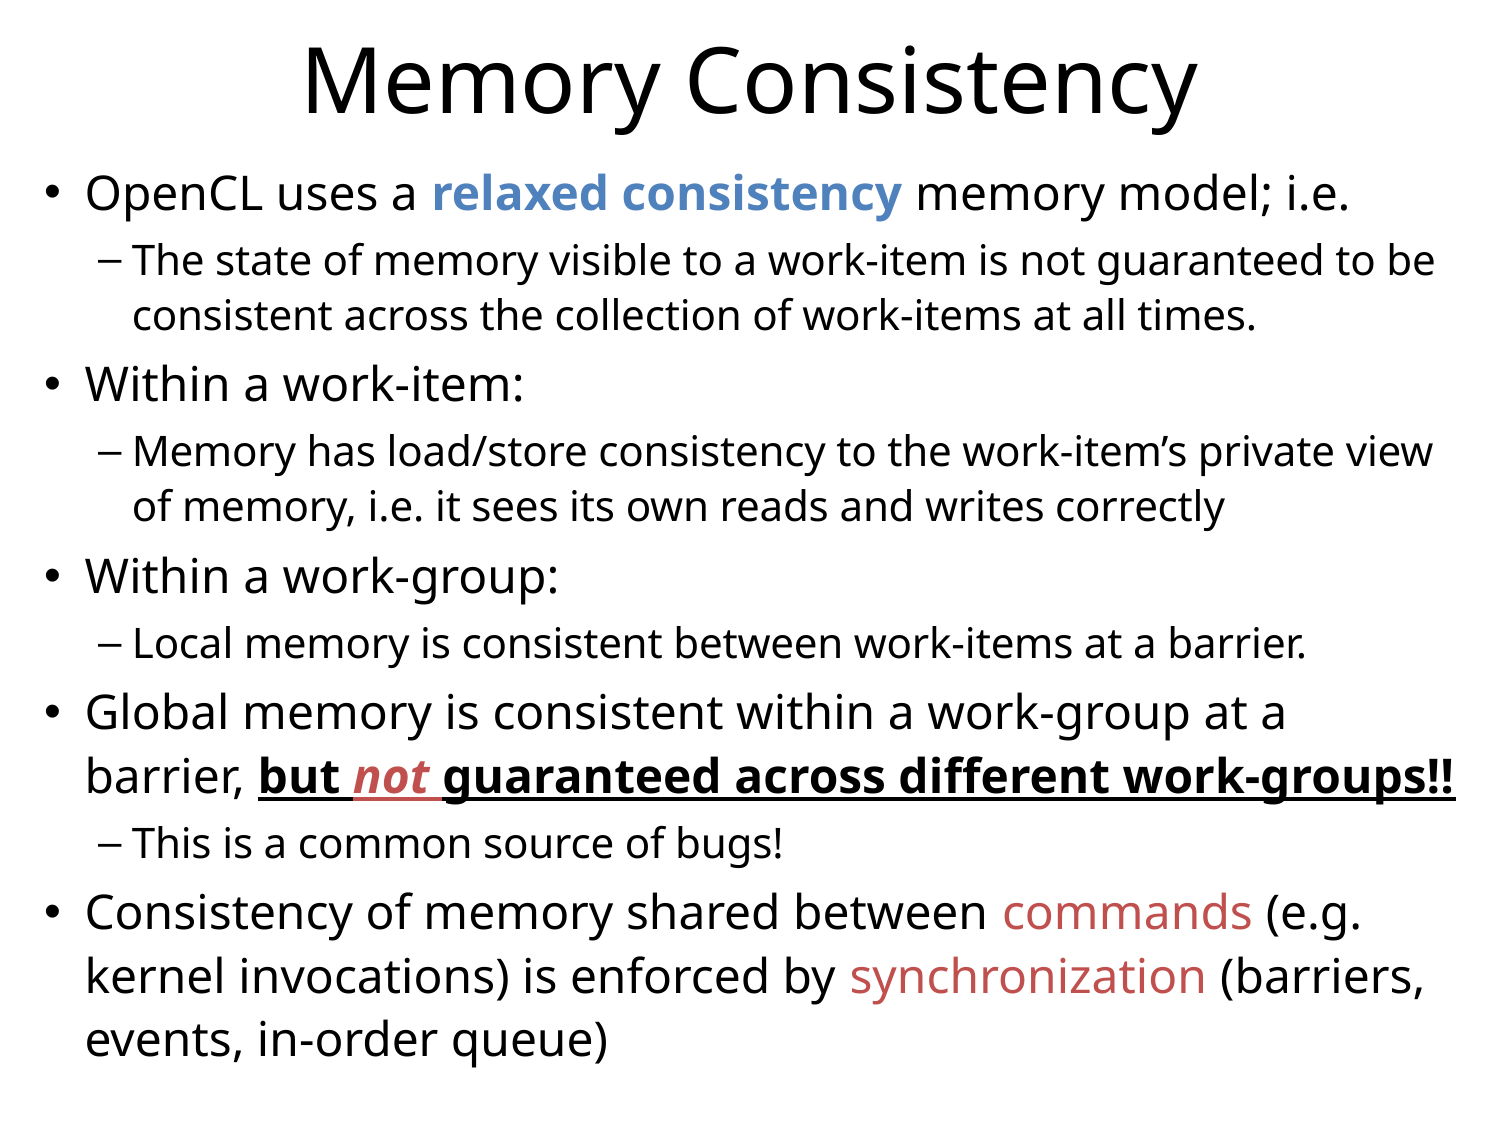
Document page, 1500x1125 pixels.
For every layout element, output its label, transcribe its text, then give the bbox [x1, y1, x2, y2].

text_box Memory Consistency [75, 0, 1425, 149]
text_box OpenCL uses a relaxed consistency memory model; i.e. The state of memory visible to a work-item is not guaranteed to be consistent across the collection of work-items at all times. Within a work-item: Memory has load/store consistency to the work-item’s private view of memory, i.e. it sees its own reads and writes correctly Within a work-group: Local memory is consistent between work-items at a barrier. Global memory is consistent within a work-group at a barrier, but not guaranteed across different work-groups!! This is a common source of bugs! Consistency of memory shared between commands (e.g. kernel invocations) is enforced by synchronization (barriers, events, in-order queue) [29, 149, 1471, 1125]
